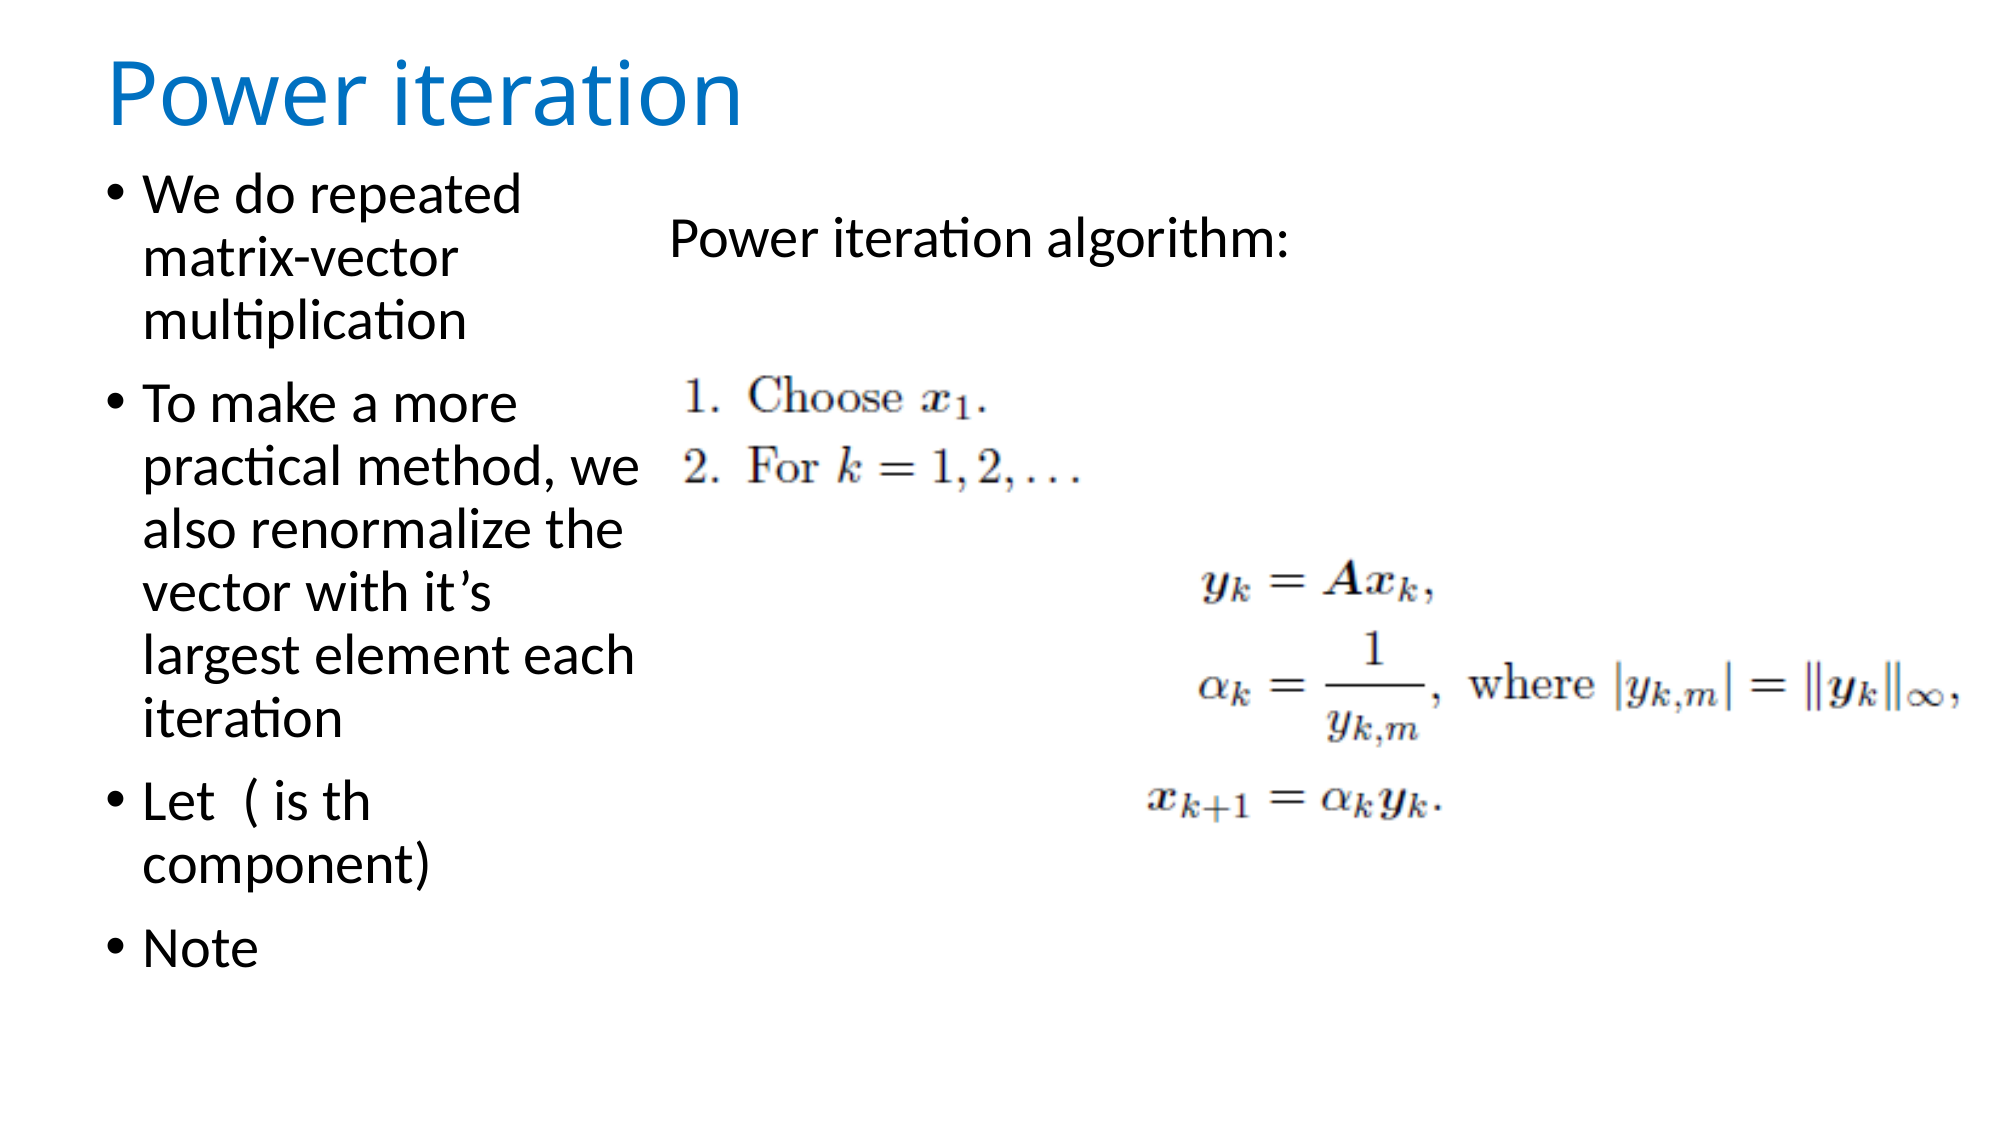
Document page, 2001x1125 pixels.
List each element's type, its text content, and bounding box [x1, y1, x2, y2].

title Power iteration [90, 40, 1498, 153]
text_box Power iteration algorithm: [654, 199, 1379, 293]
picture [657, 340, 2000, 862]
